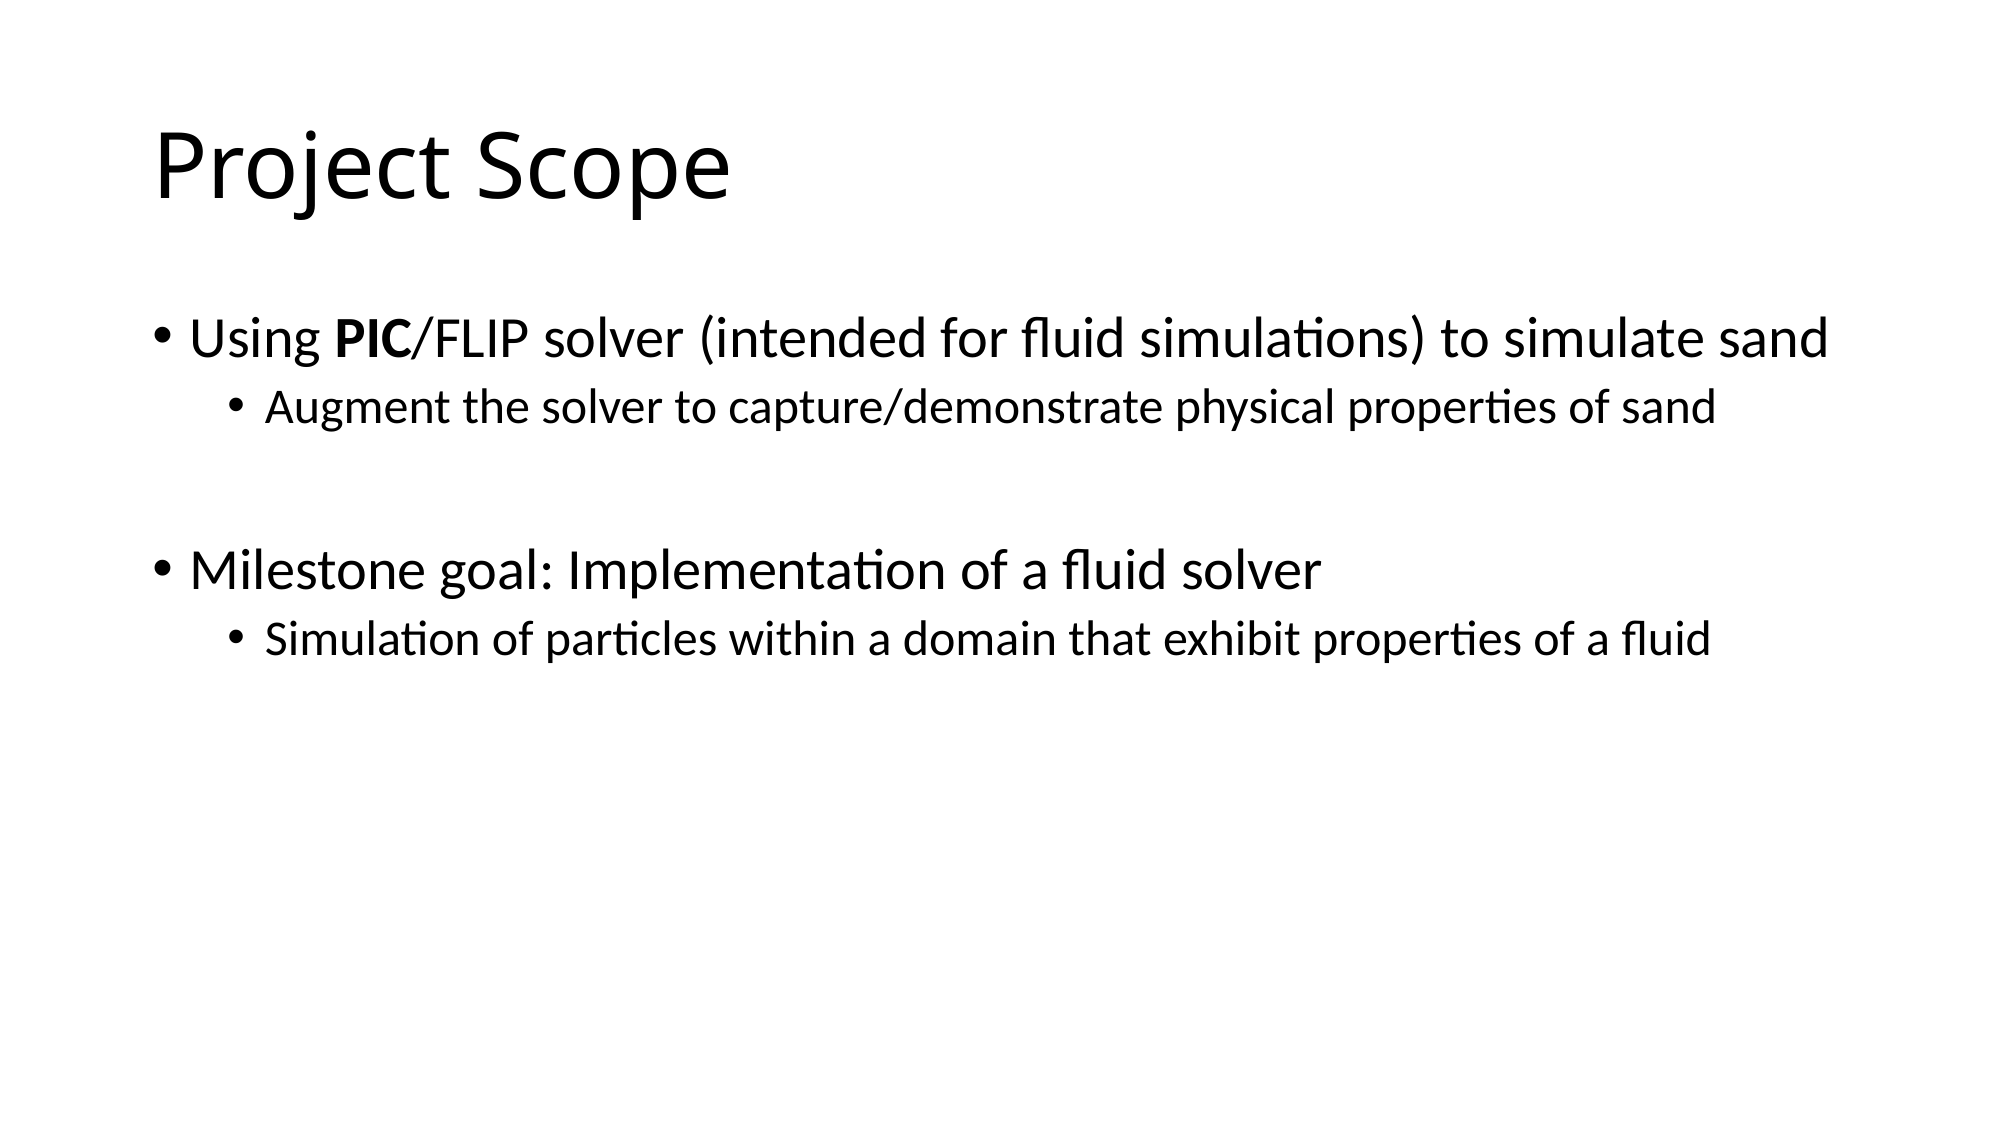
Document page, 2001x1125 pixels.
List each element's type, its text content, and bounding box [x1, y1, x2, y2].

list Using PIC/FLIP solver (intended for fluid simulations) to simulate sand Augment the solver to capture/demonstrate physical properties of sand Milestone goal: Implementation of a fluid solver Simulation of particles within a domain that exhibit properties of a fluid [137, 299, 1863, 1014]
title Project Scope [137, 59, 1863, 278]
